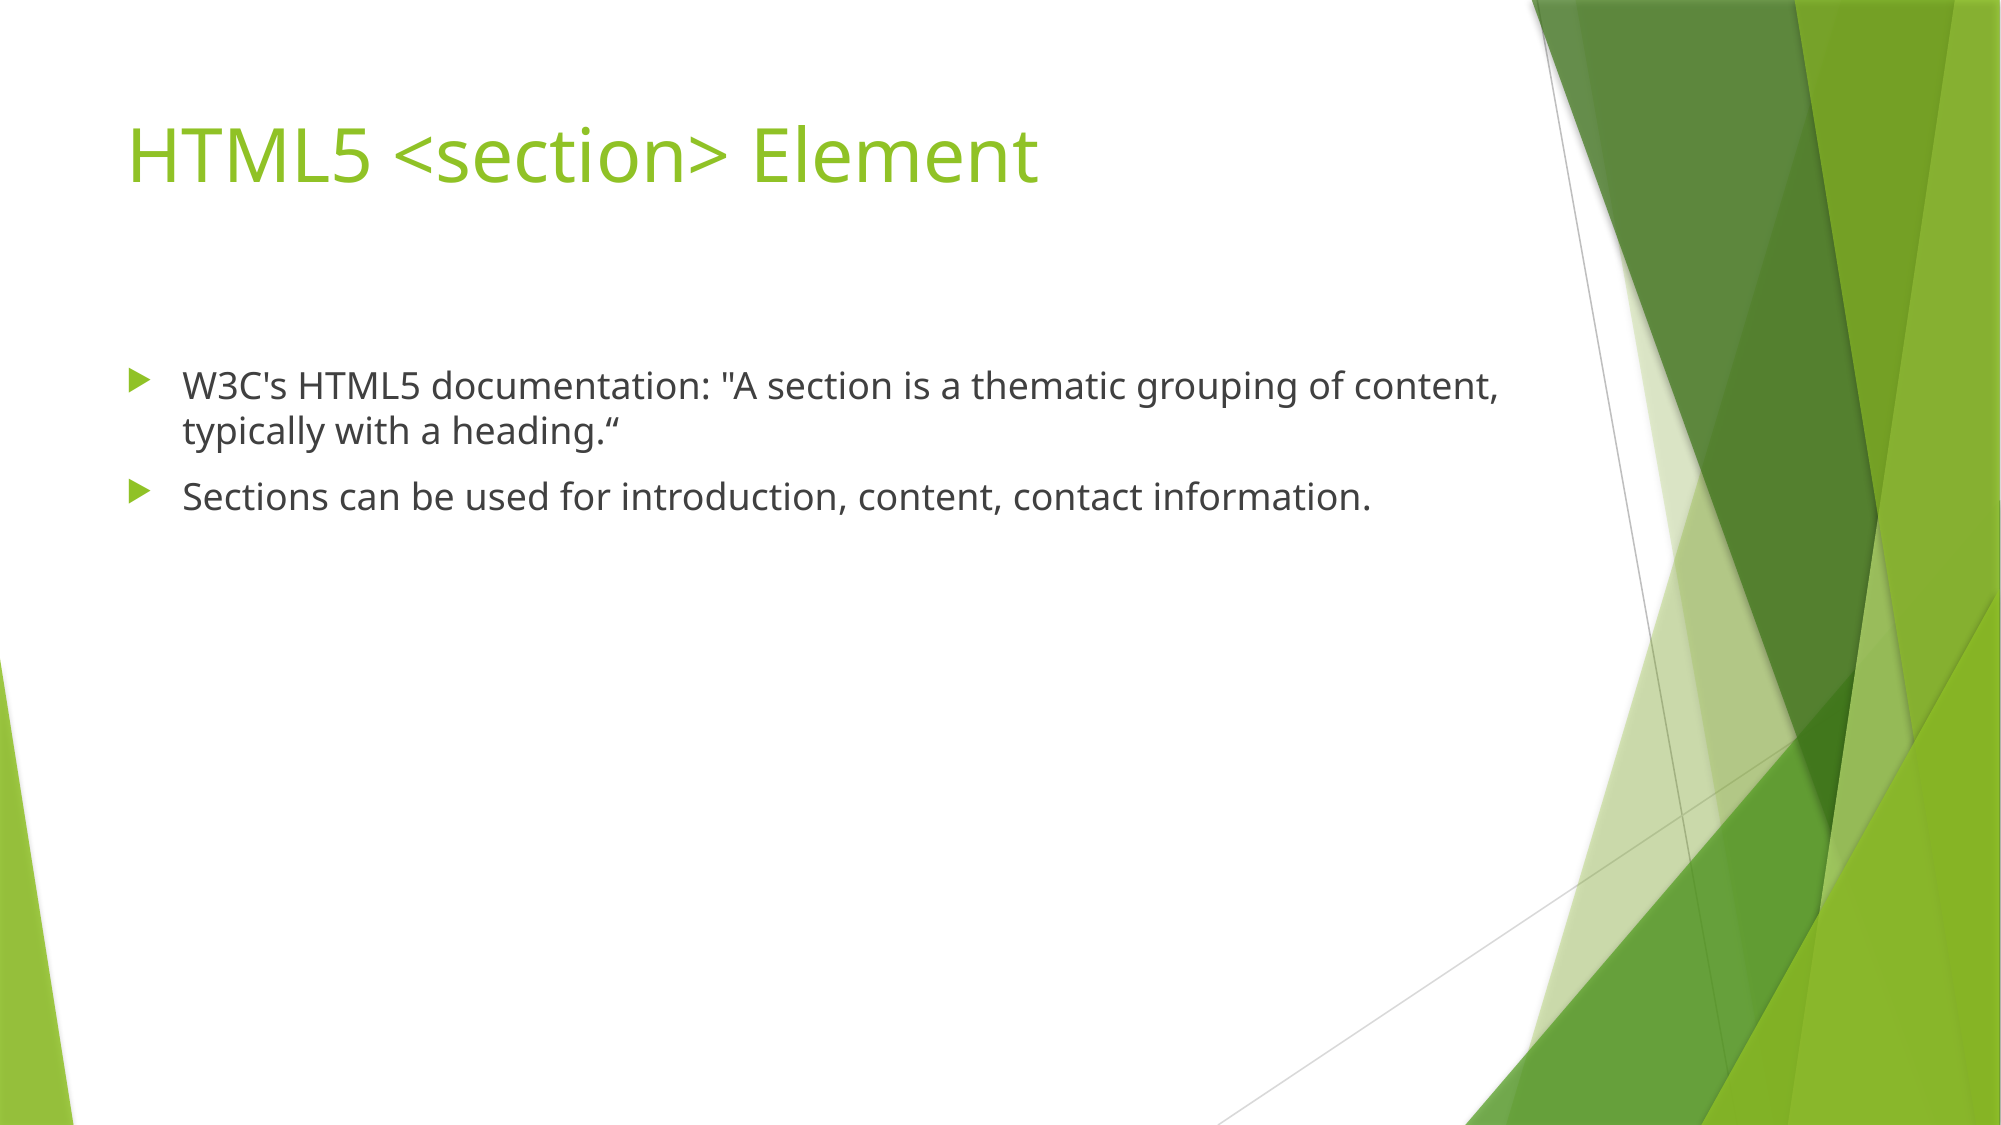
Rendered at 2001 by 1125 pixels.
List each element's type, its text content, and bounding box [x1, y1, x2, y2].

title HTML5 <section> Element [111, 99, 1522, 317]
list W3C's HTML5 documentation: "A section is a thematic grouping of content, typically with a heading.“ Sections can be used for introduction, content, contact information. [111, 354, 1522, 992]
